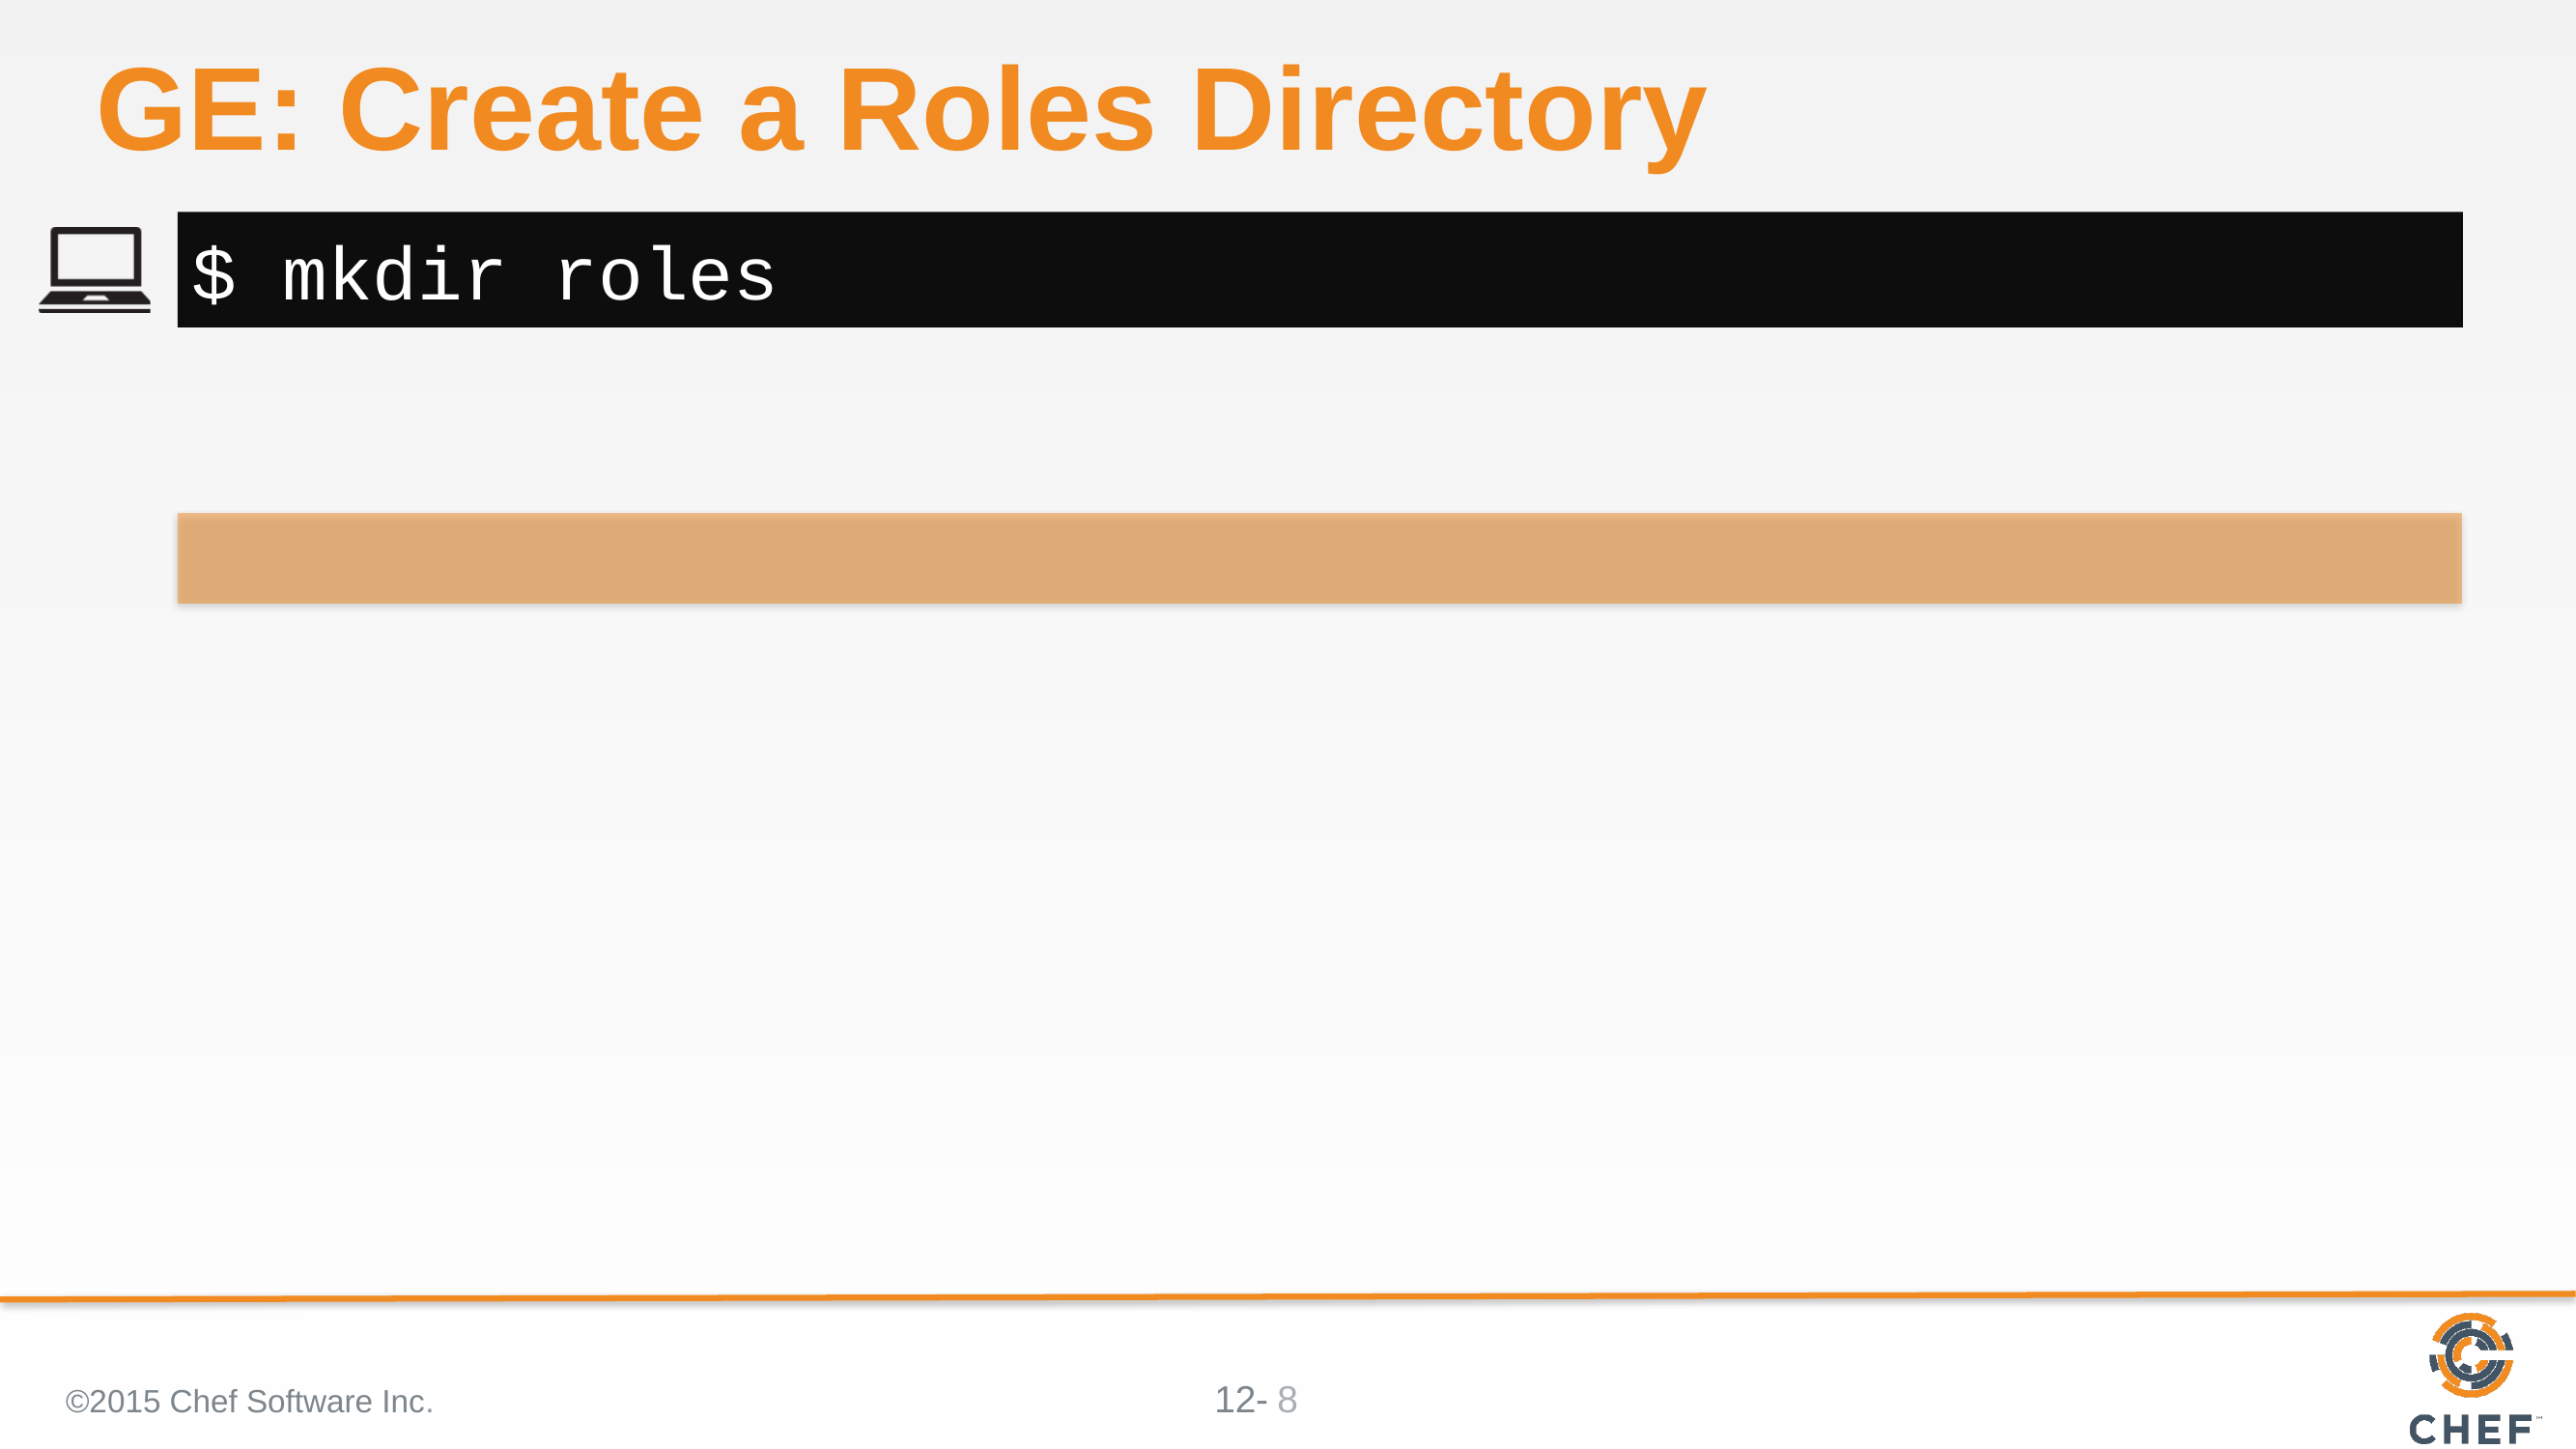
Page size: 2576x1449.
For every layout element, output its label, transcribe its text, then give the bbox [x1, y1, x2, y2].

slide_number 8 [998, 1359, 1578, 1437]
list $ mkdir roles [177, 212, 2463, 327]
footer ©2015 Chef Software Inc. [51, 1359, 952, 1440]
title GE: Create a Roles Directory [96, 48, 2463, 180]
picture [2399, 1297, 2550, 1449]
